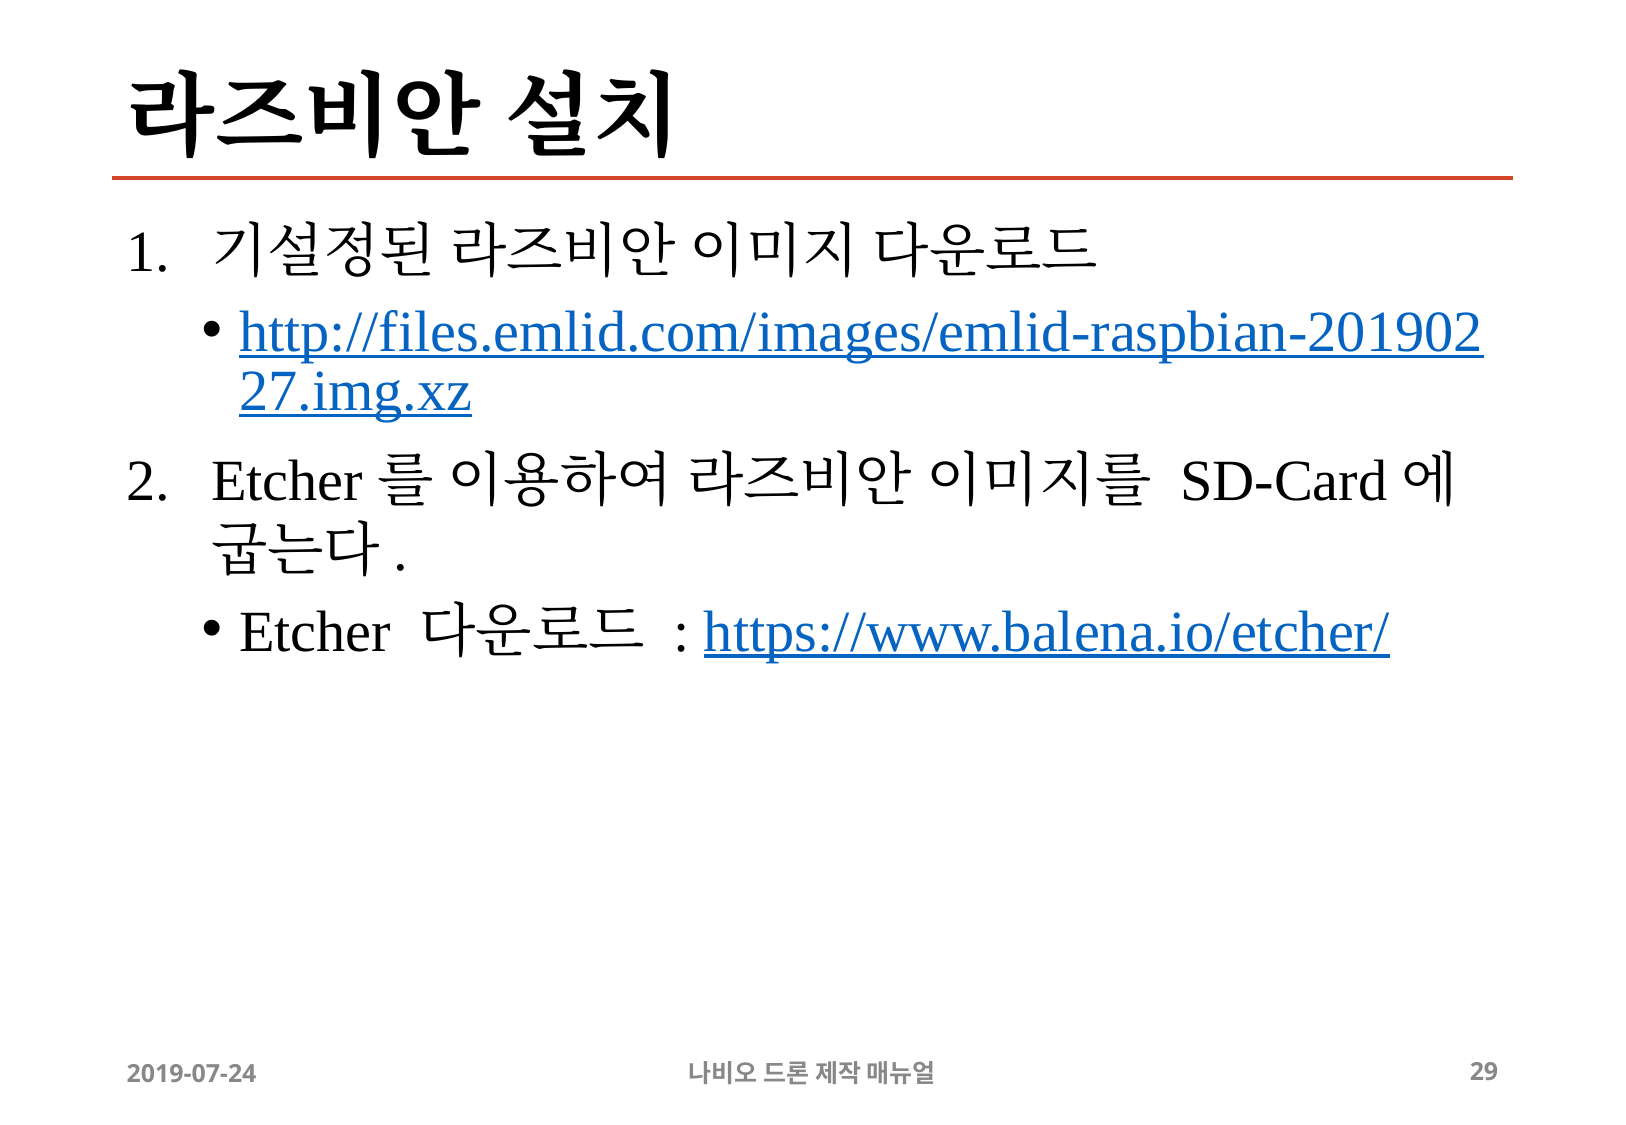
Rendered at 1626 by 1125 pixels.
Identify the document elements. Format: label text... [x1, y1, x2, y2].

list 기설정된 라즈비안 이미지 다운로드 http://files.emlid.com/images/emlid-raspbian-20190227.img.xz Etcher를 이용하여 라즈비안 이미지를 SD-Card에 굽는다. Etcher 다운로드 : https://www.balena.io/etcher/ [111, 205, 1514, 1014]
title 라즈비안 설치 [111, 59, 1514, 179]
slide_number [111, 1042, 303, 1103]
footer 나비오 드론 제작 매뉴얼 [538, 1042, 1087, 1103]
slide_number ‹#› [1433, 1042, 1514, 1103]
